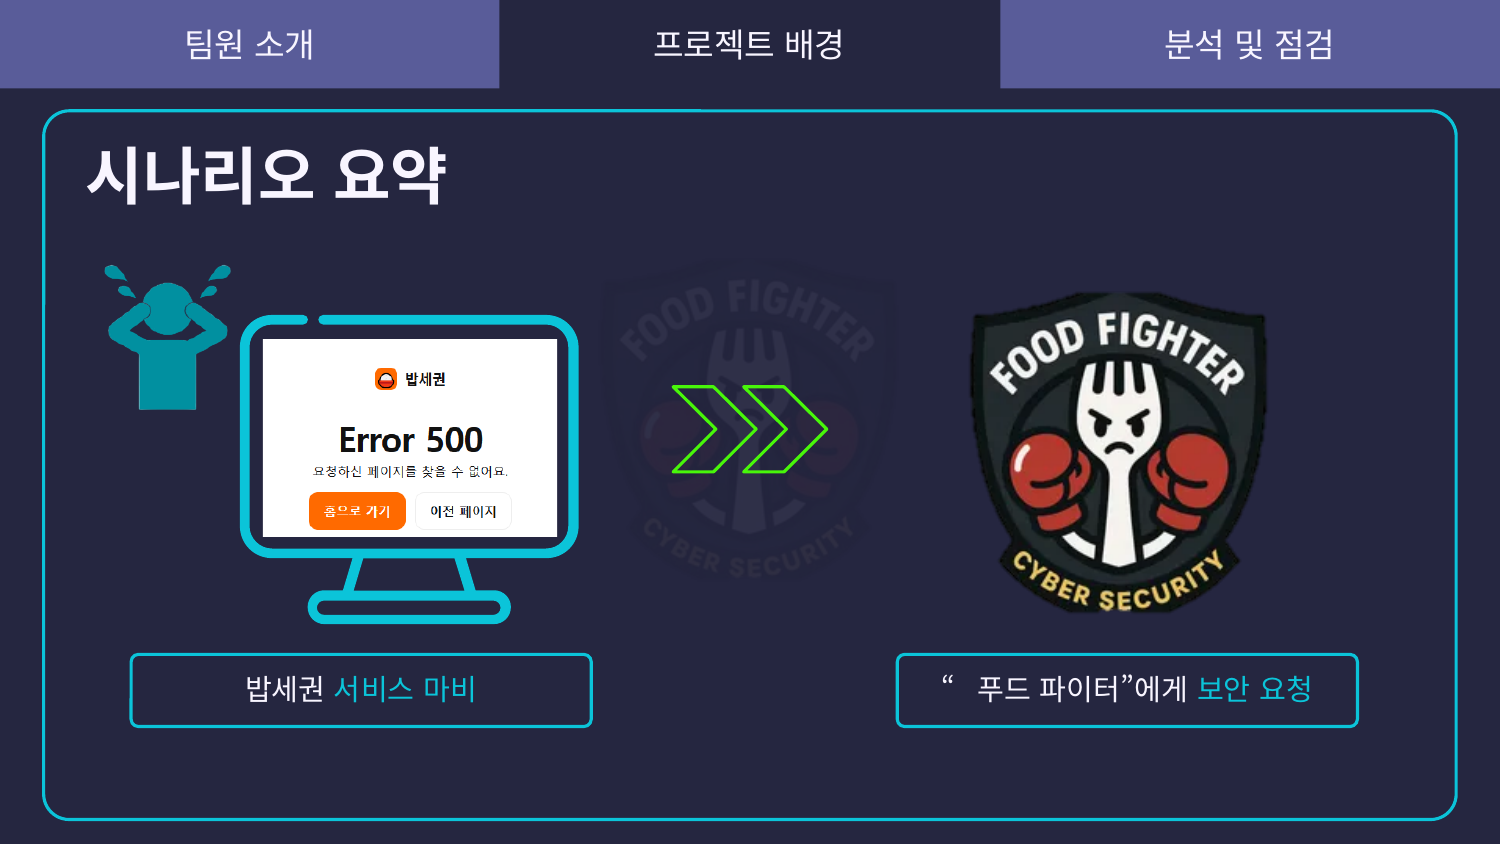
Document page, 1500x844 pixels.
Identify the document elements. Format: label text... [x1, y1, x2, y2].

picture [919, 254, 1320, 655]
text_box “푸드 파이터”에게 보안 요청 [897, 654, 1358, 727]
text_box 밥세권 서비스 마비 [131, 654, 592, 727]
title 시나리오 요약 [70, 127, 1430, 222]
picture [91, 254, 247, 410]
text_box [239, 314, 579, 625]
picture [262, 338, 558, 537]
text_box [672, 386, 828, 473]
